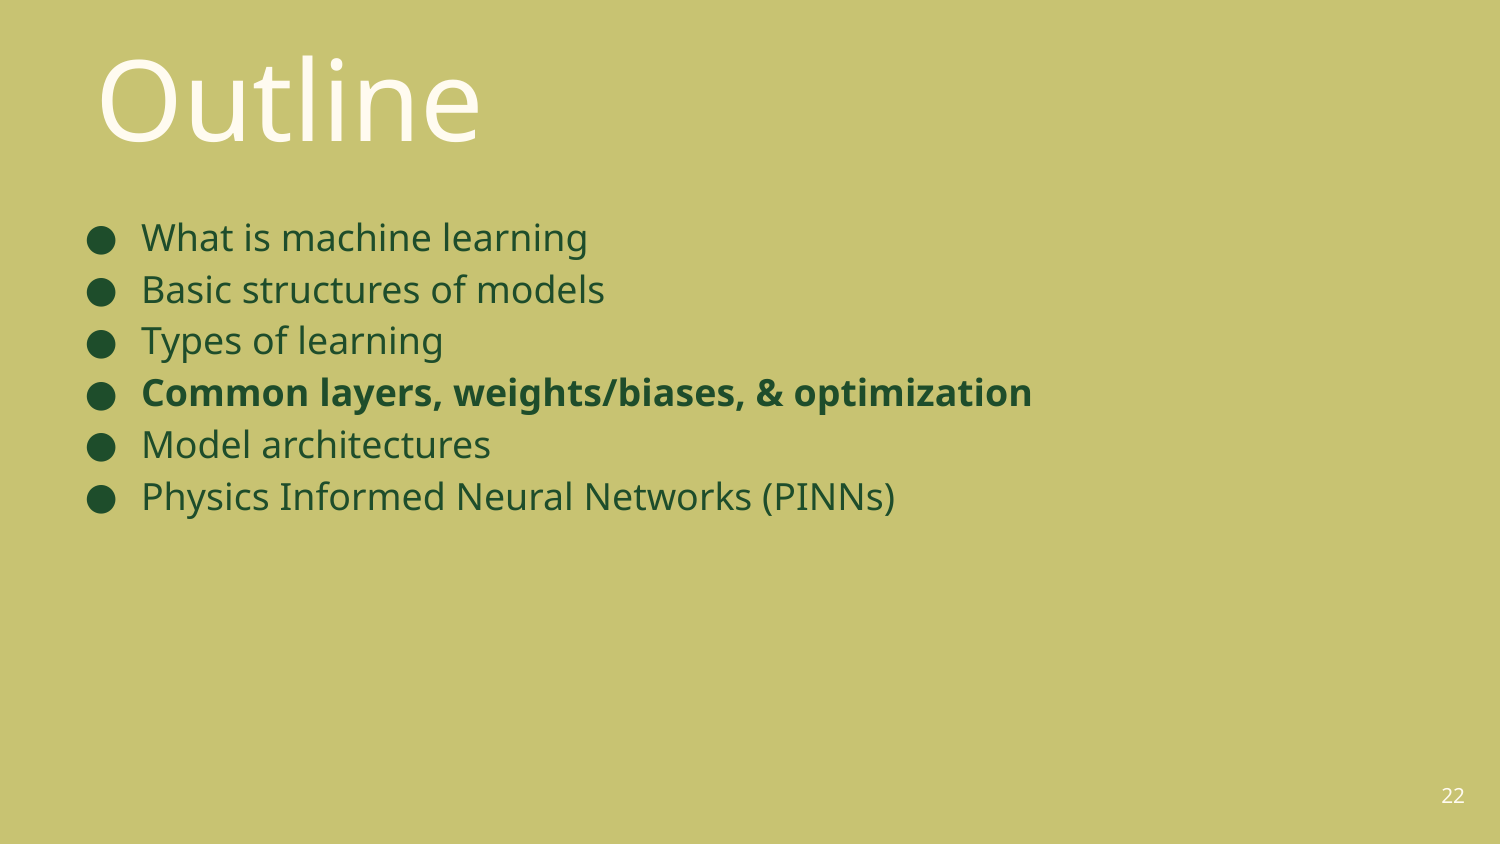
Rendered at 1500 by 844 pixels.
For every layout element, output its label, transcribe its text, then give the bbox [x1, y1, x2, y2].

slide_number 22 [1389, 764, 1480, 830]
title Outline [80, 0, 1000, 192]
list What is machine learning Basic structures of models Types of learning Common layers, weights/biases, & optimization Model architectures Physics Informed Neural Networks (PINNs) [51, 192, 1449, 750]
